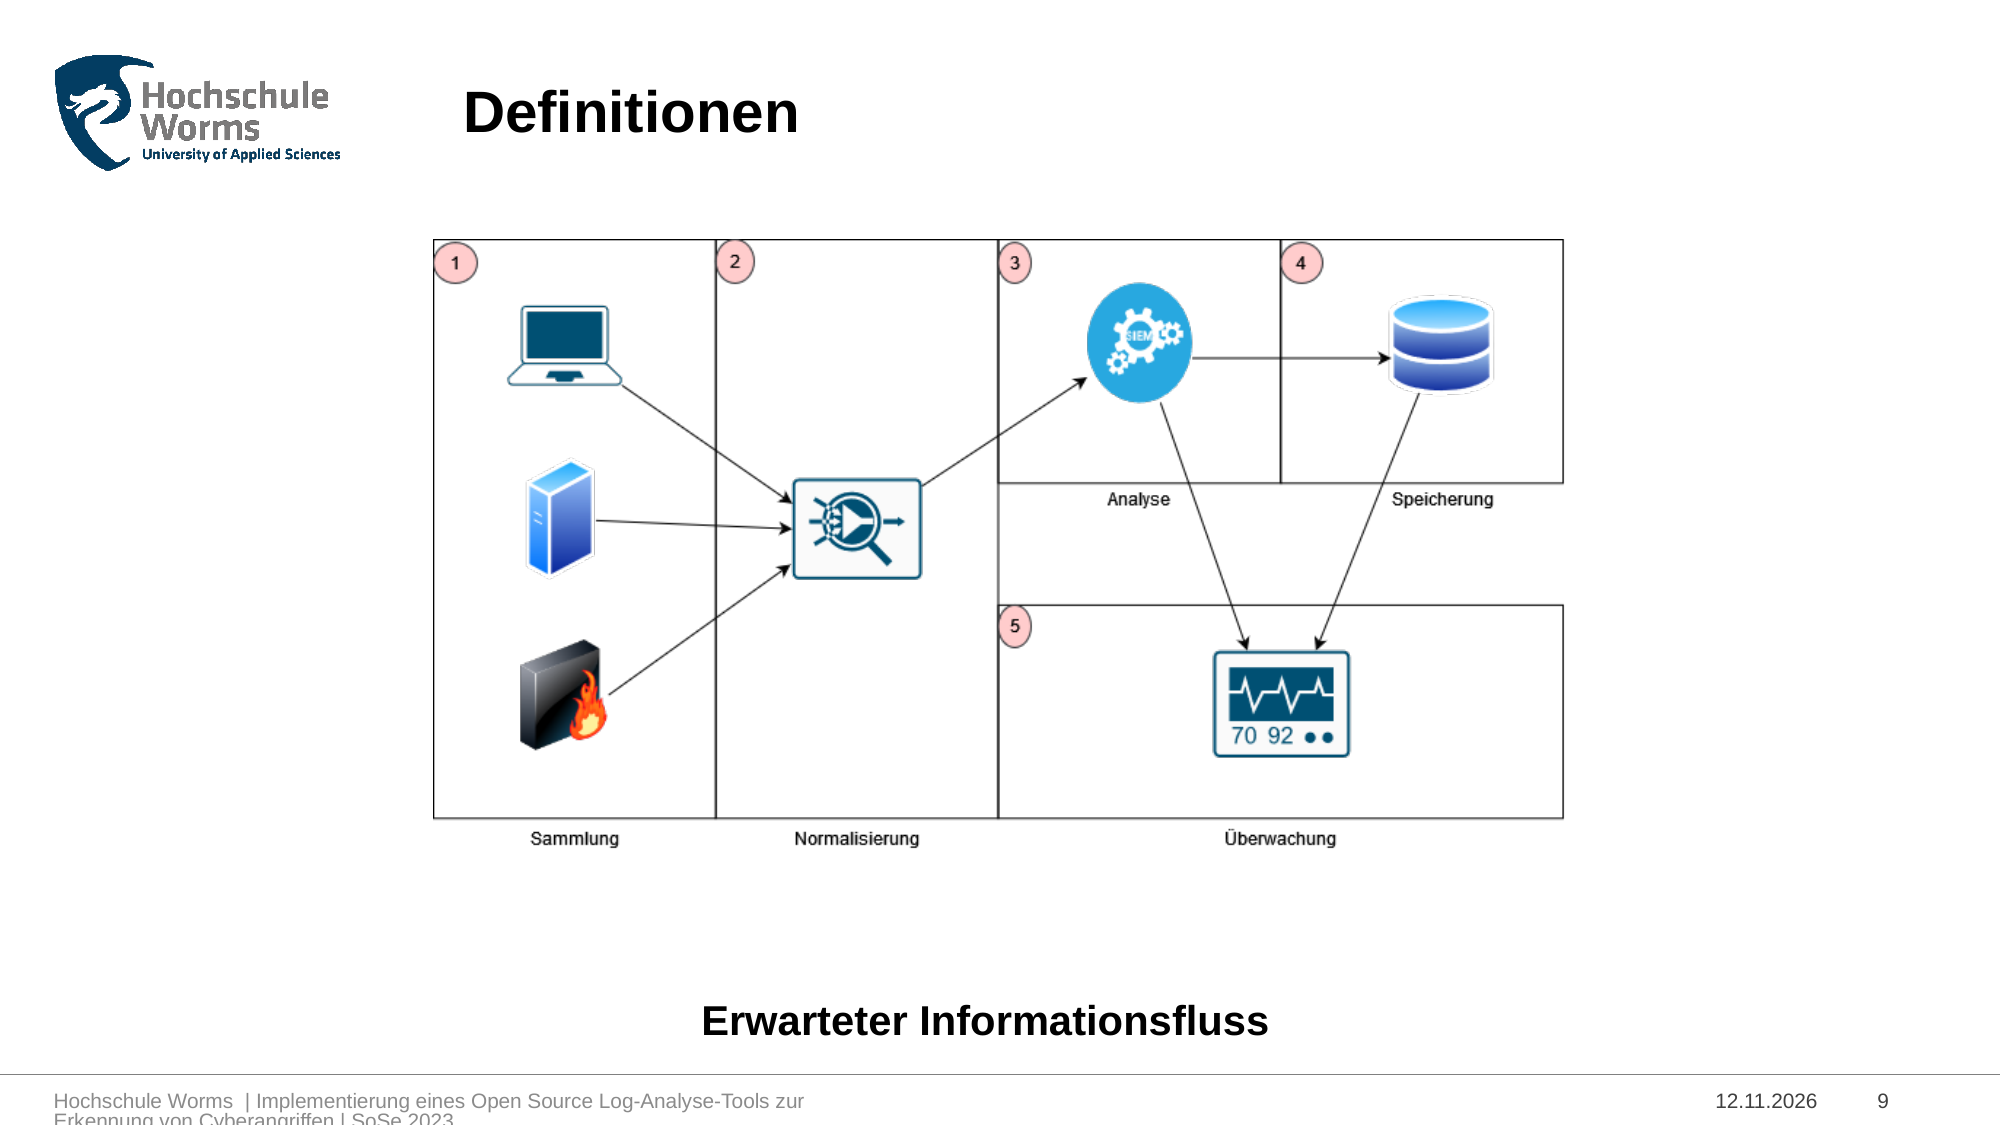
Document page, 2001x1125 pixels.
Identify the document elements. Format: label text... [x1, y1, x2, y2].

title Definitionen [448, 55, 1863, 172]
picture [433, 239, 1567, 886]
picture [55, 54, 340, 171]
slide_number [1693, 1074, 1833, 1125]
footer Hochschule Worms | Implementierung eines Open Source Log-Analyse-Tools zur Erkennung von Cyberangriffen | SoSe 2023 [38, 1074, 839, 1125]
slide_number 9 [1862, 1074, 1943, 1125]
list Erwarteter Informationsfluss [686, 979, 1314, 1053]
